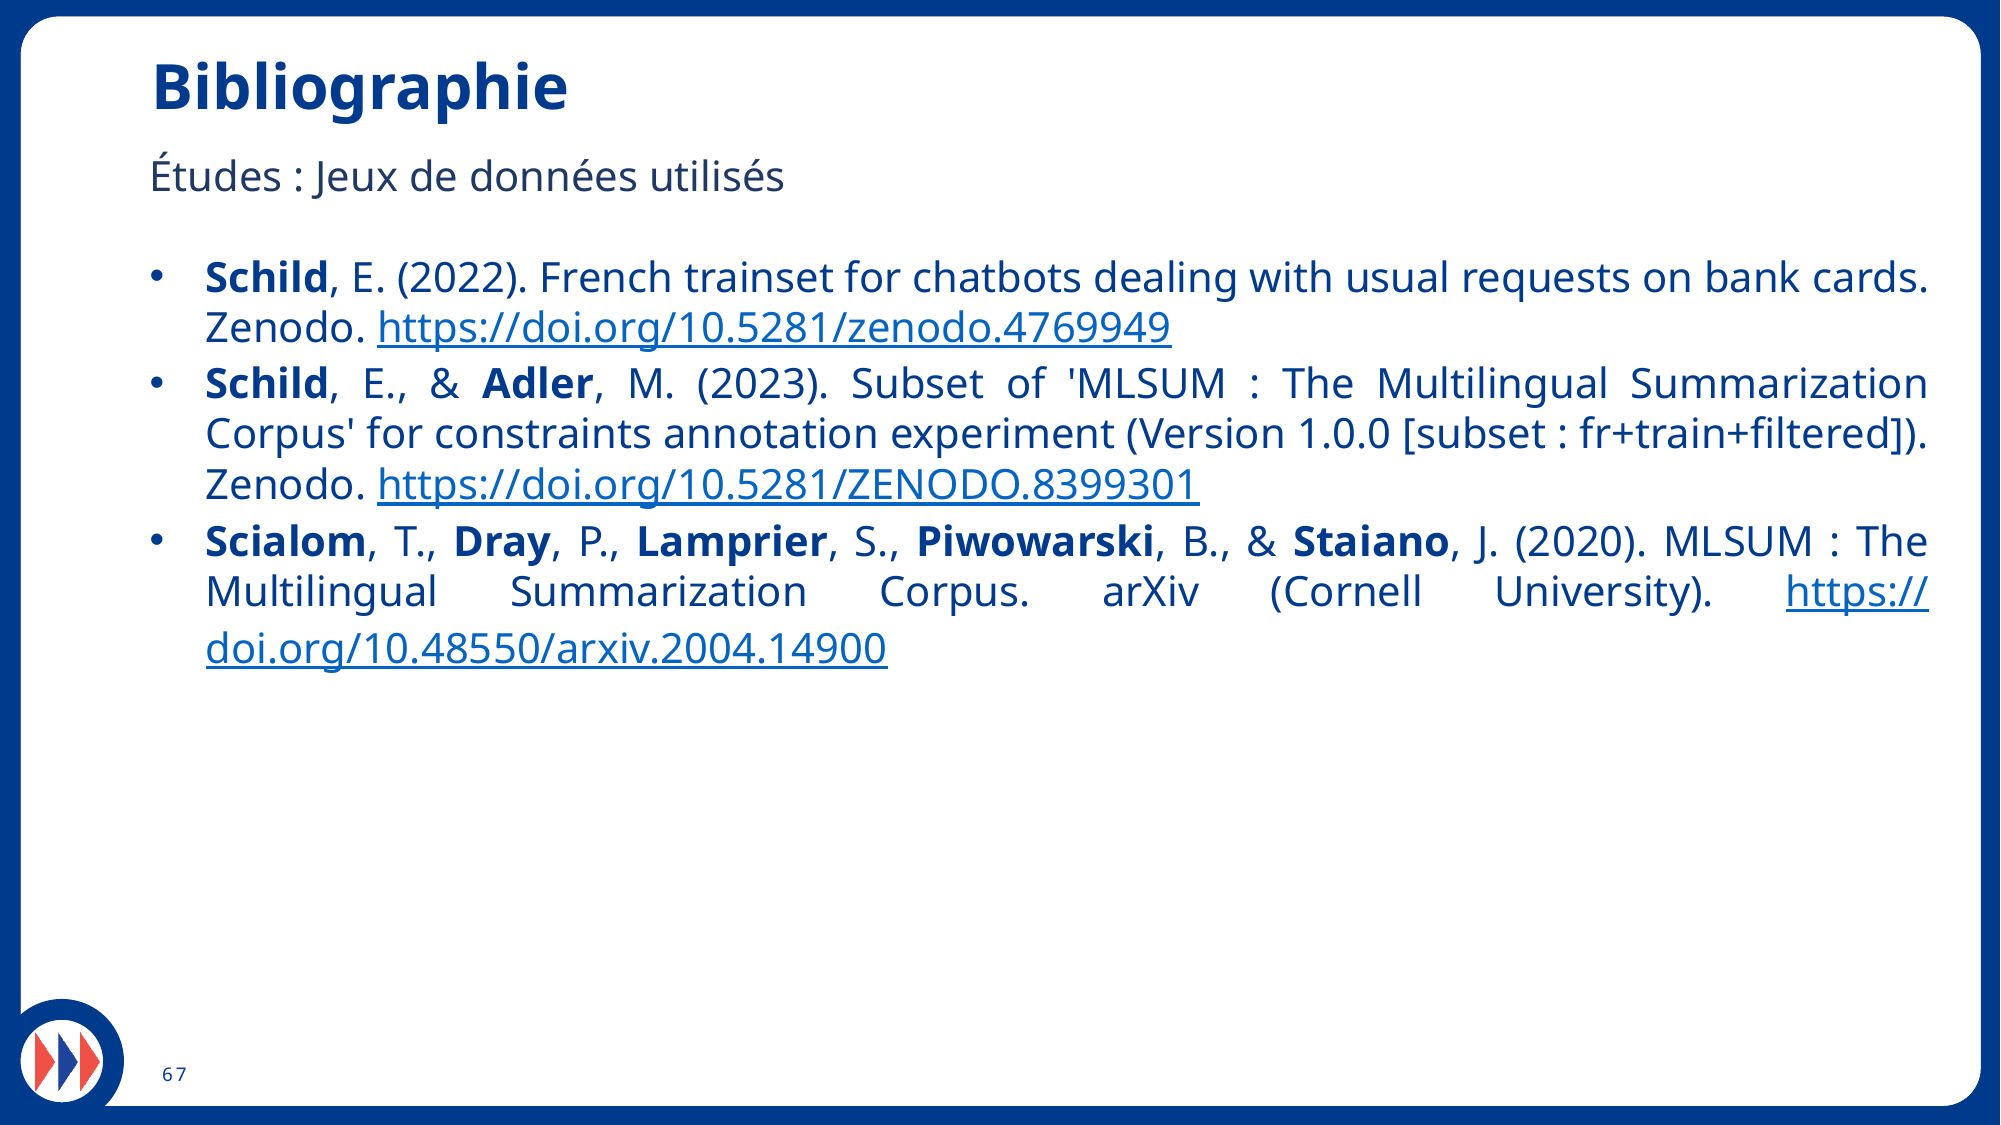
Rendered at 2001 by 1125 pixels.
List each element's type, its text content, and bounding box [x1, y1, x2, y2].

title Bibliographie [137, 48, 1945, 135]
list Études : Jeux de données utilisés [134, 142, 1945, 201]
list Schild, E. (2022). French trainset for chatbots dealing with usual requests on bank cards. Zenodo. https://doi.org/10.5281/zenodo.4769949 Schild, E., & Adler, M. (2023). Subset of 'MLSUM : The Multilingual Summarization Corpus' for constraints annotation experiment (Version 1.0.0 [subset : fr+train+filtered]). Zenodo. https://doi.org/10.5281/ZENODO.8399301 Scialom, T., Dray, P., Lamprier, S., Piwowarski, B., & Staiano, J. (2020). MLSUM : The Multilingual Summarization Corpus. arXiv (Cornell University). https://doi.org/10.48550/arxiv.2004.14900 [134, 242, 1945, 1033]
picture [35, 1032, 100, 1091]
slide_number 67 [147, 1056, 233, 1094]
